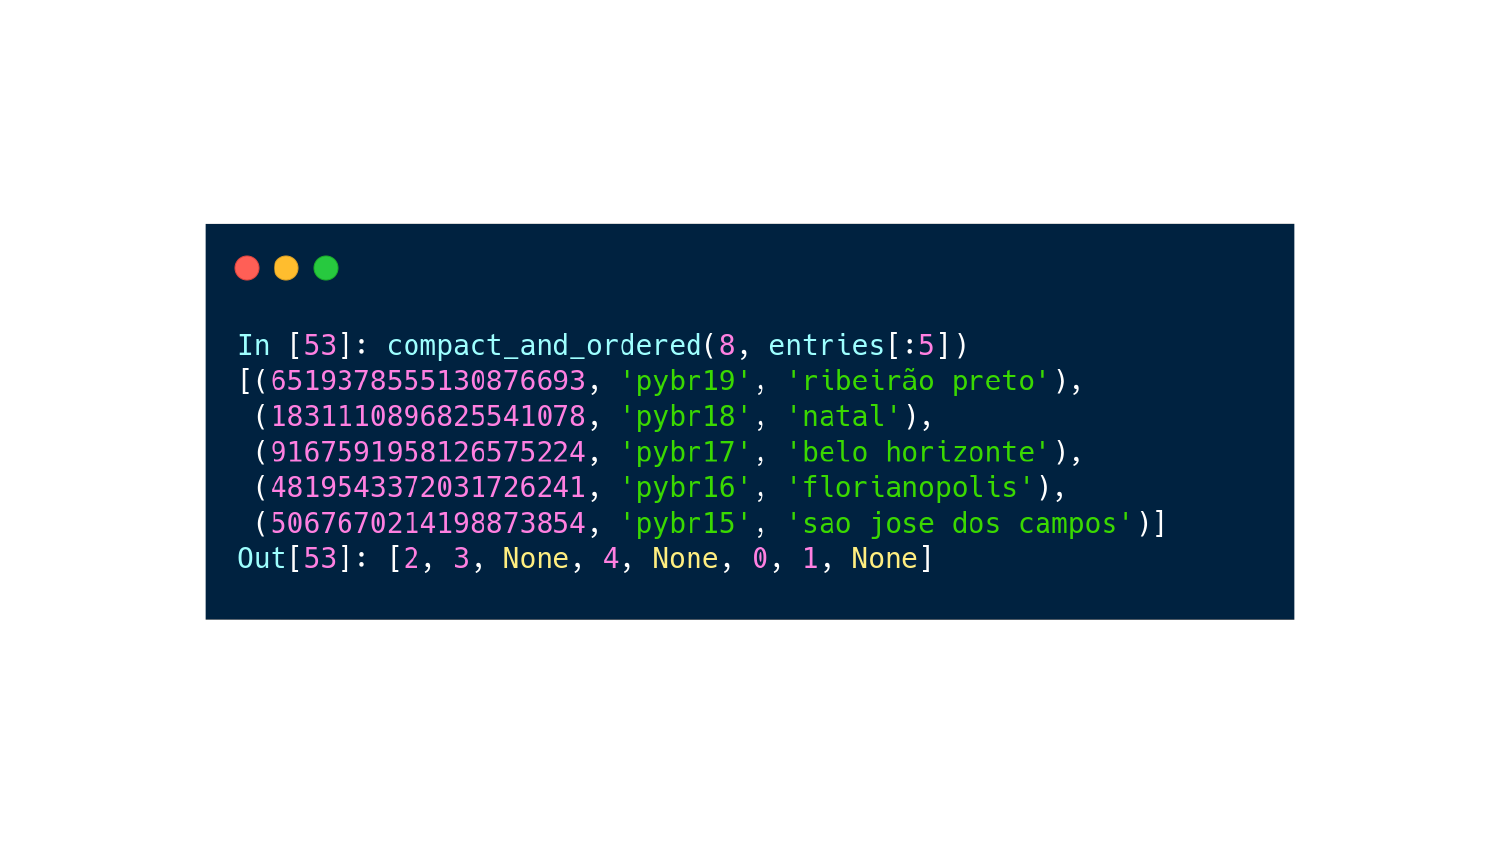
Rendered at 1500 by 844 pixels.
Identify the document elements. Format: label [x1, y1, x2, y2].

picture [205, 223, 1295, 621]
